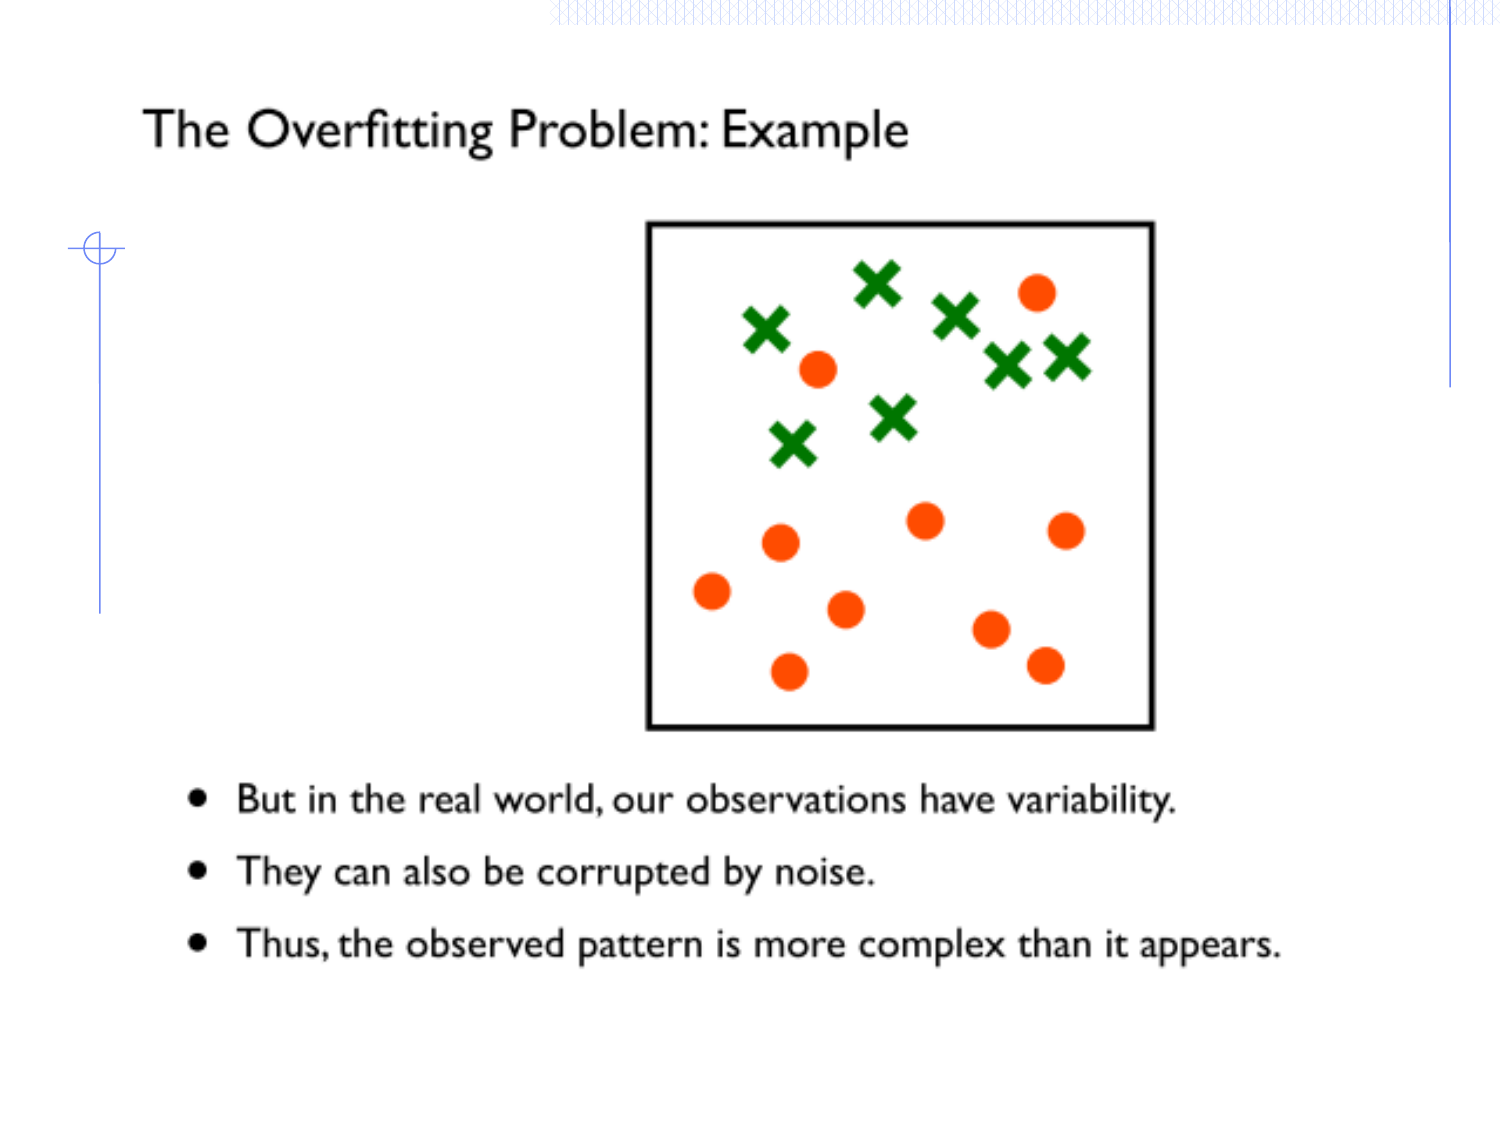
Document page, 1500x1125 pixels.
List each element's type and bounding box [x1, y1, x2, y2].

picture [124, 76, 1437, 988]
